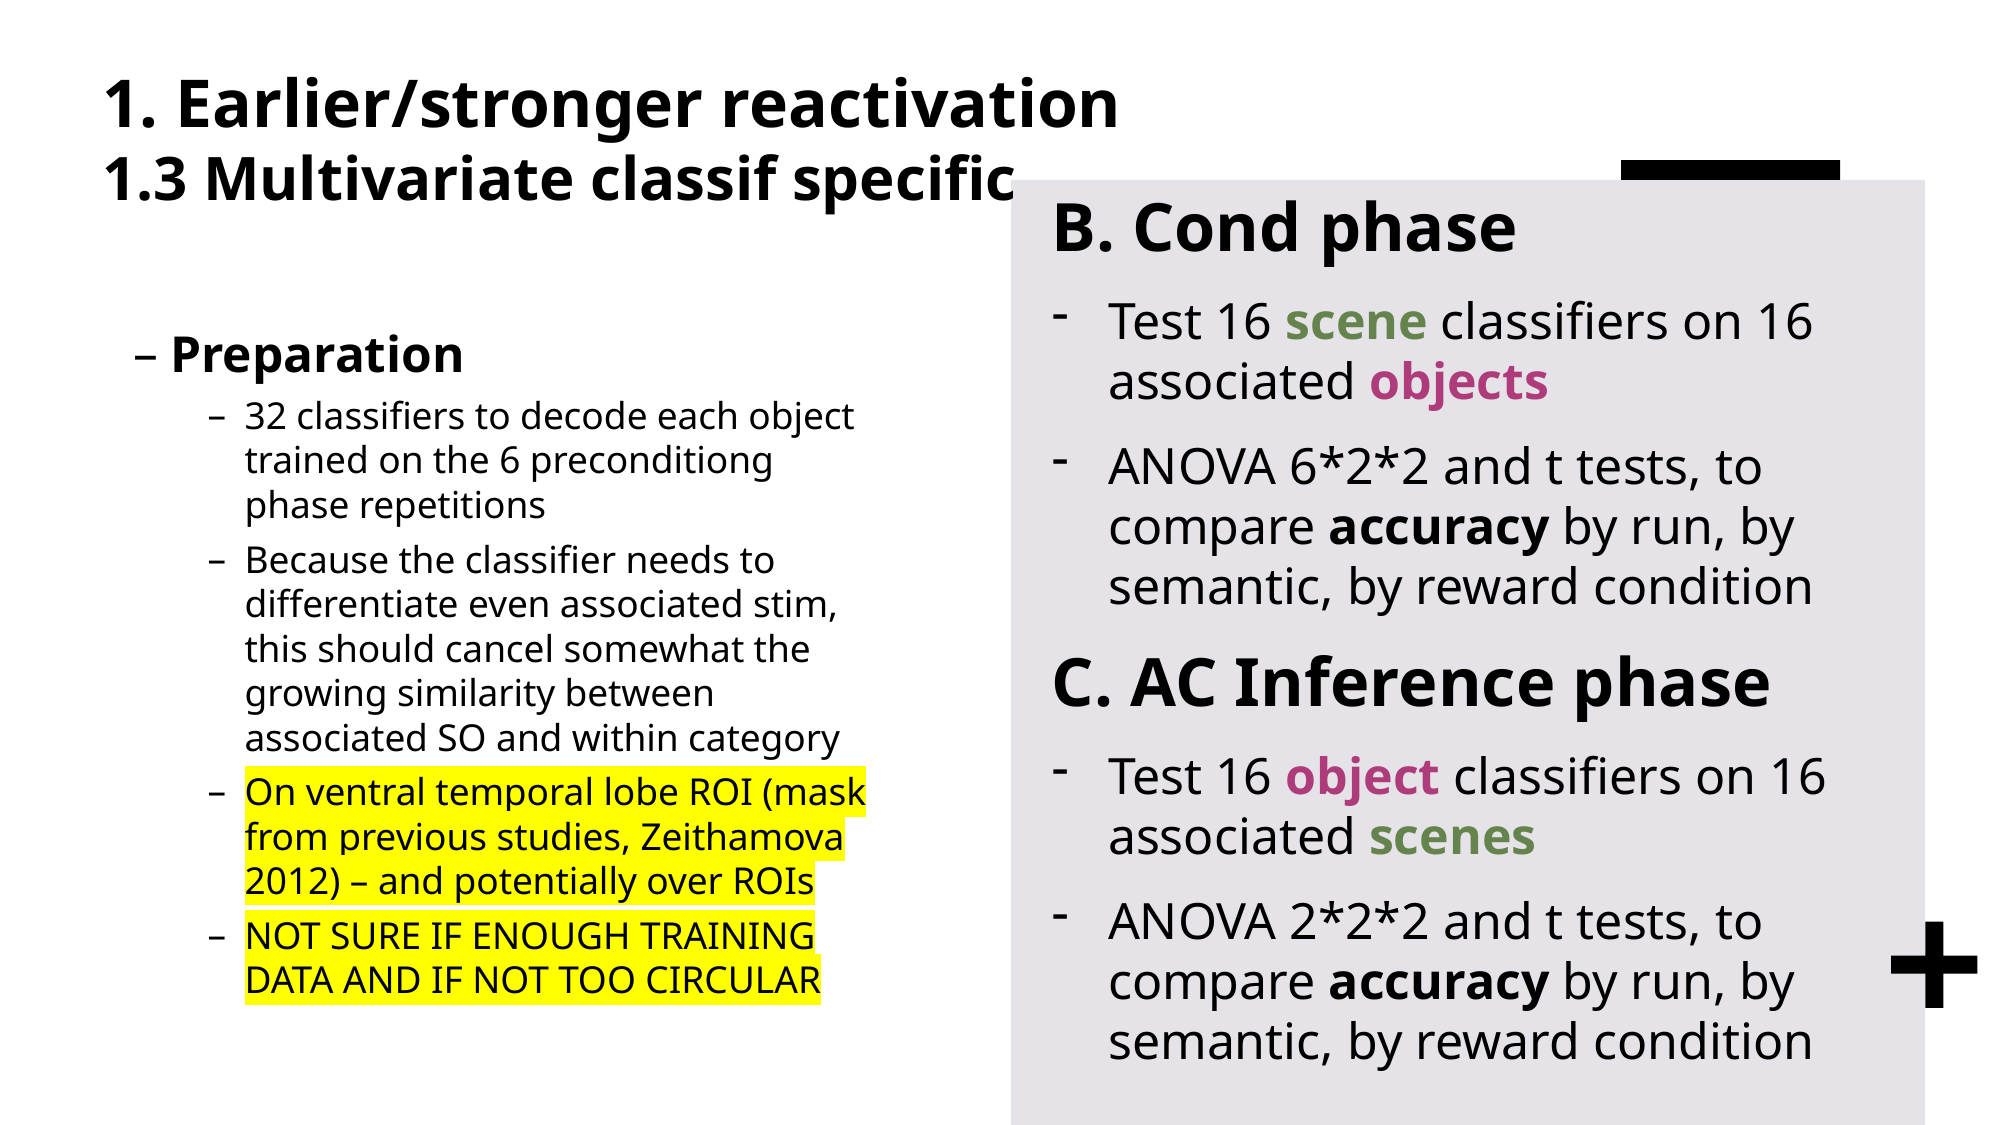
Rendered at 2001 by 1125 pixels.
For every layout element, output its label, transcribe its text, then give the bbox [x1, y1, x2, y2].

text_box B. Cond phase Test 16 scene classifiers on 16 associated objects ANOVA 6*2*2 and t tests, to compare accuracy by run, by semantic, by reward condition C. AC Inference phase Test 16 object classifiers on 16 associated scenes ANOVA 2*2*2 and t tests, to compare accuracy by run, by semantic, by reward condition [1037, 177, 1919, 1125]
title 1. Earlier/stronger reactivation 1.3 Multivariate classif specific [86, 53, 1187, 292]
list Preparation 32 classifiers to decode each object trained on the 6 preconditiong phase repetitions Because the classifier needs to differentiate even associated stim, this should cancel somewhat the growing similarity between associated SO and within category On ventral temporal lobe ROI (mask from previous studies, Zeithamova 2012) – and potentially over ROIs NOT SURE IF ENOUGH TRAINING DATA AND IF NOT TOO CIRCULAR [118, 315, 890, 1024]
